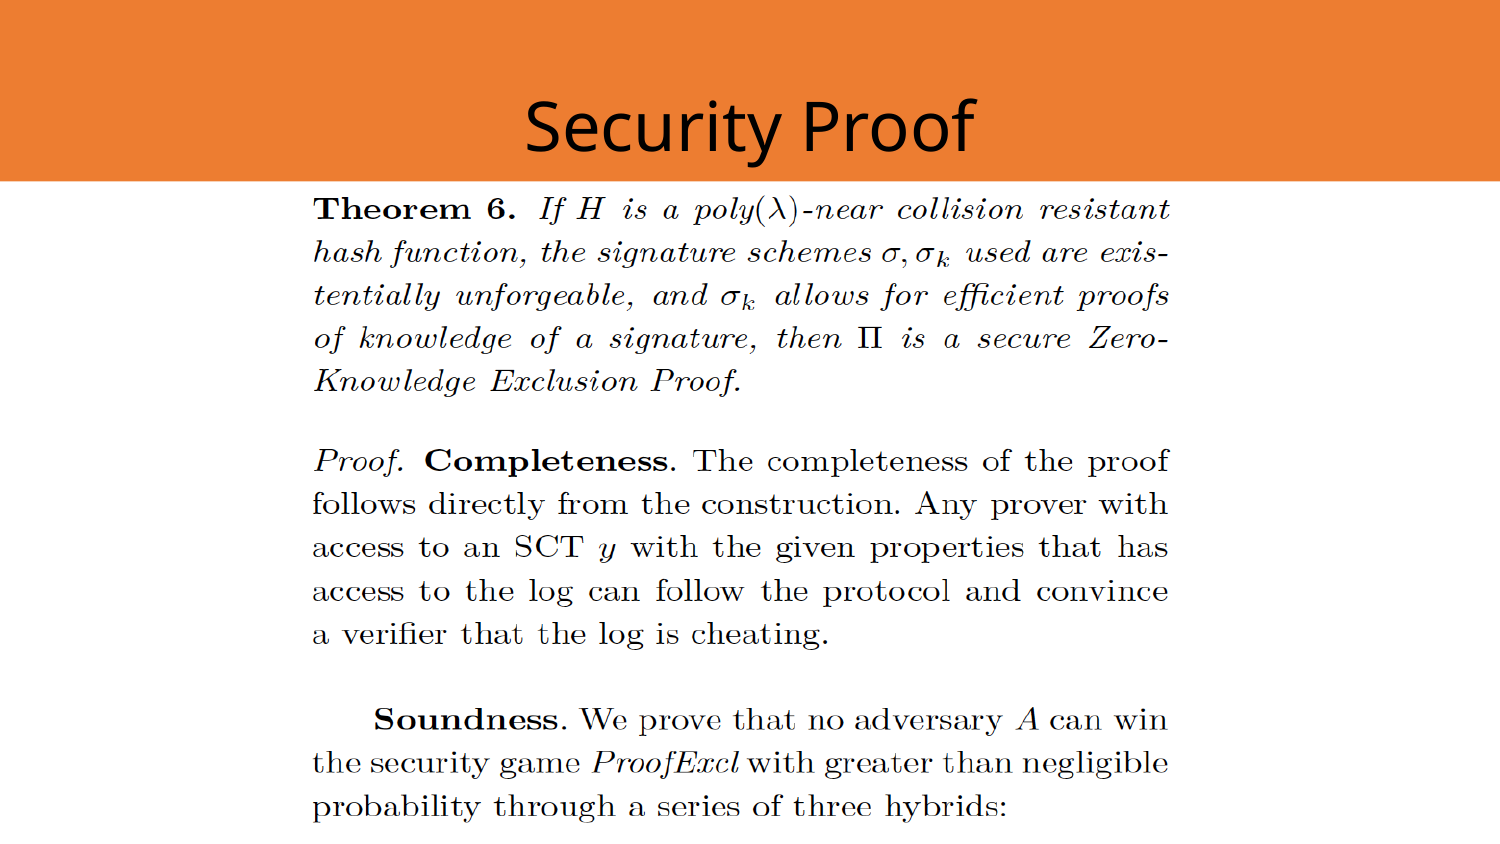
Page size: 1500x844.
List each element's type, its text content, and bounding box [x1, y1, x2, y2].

text_box Security Proof [0, 0, 1500, 182]
picture [264, 174, 1199, 844]
